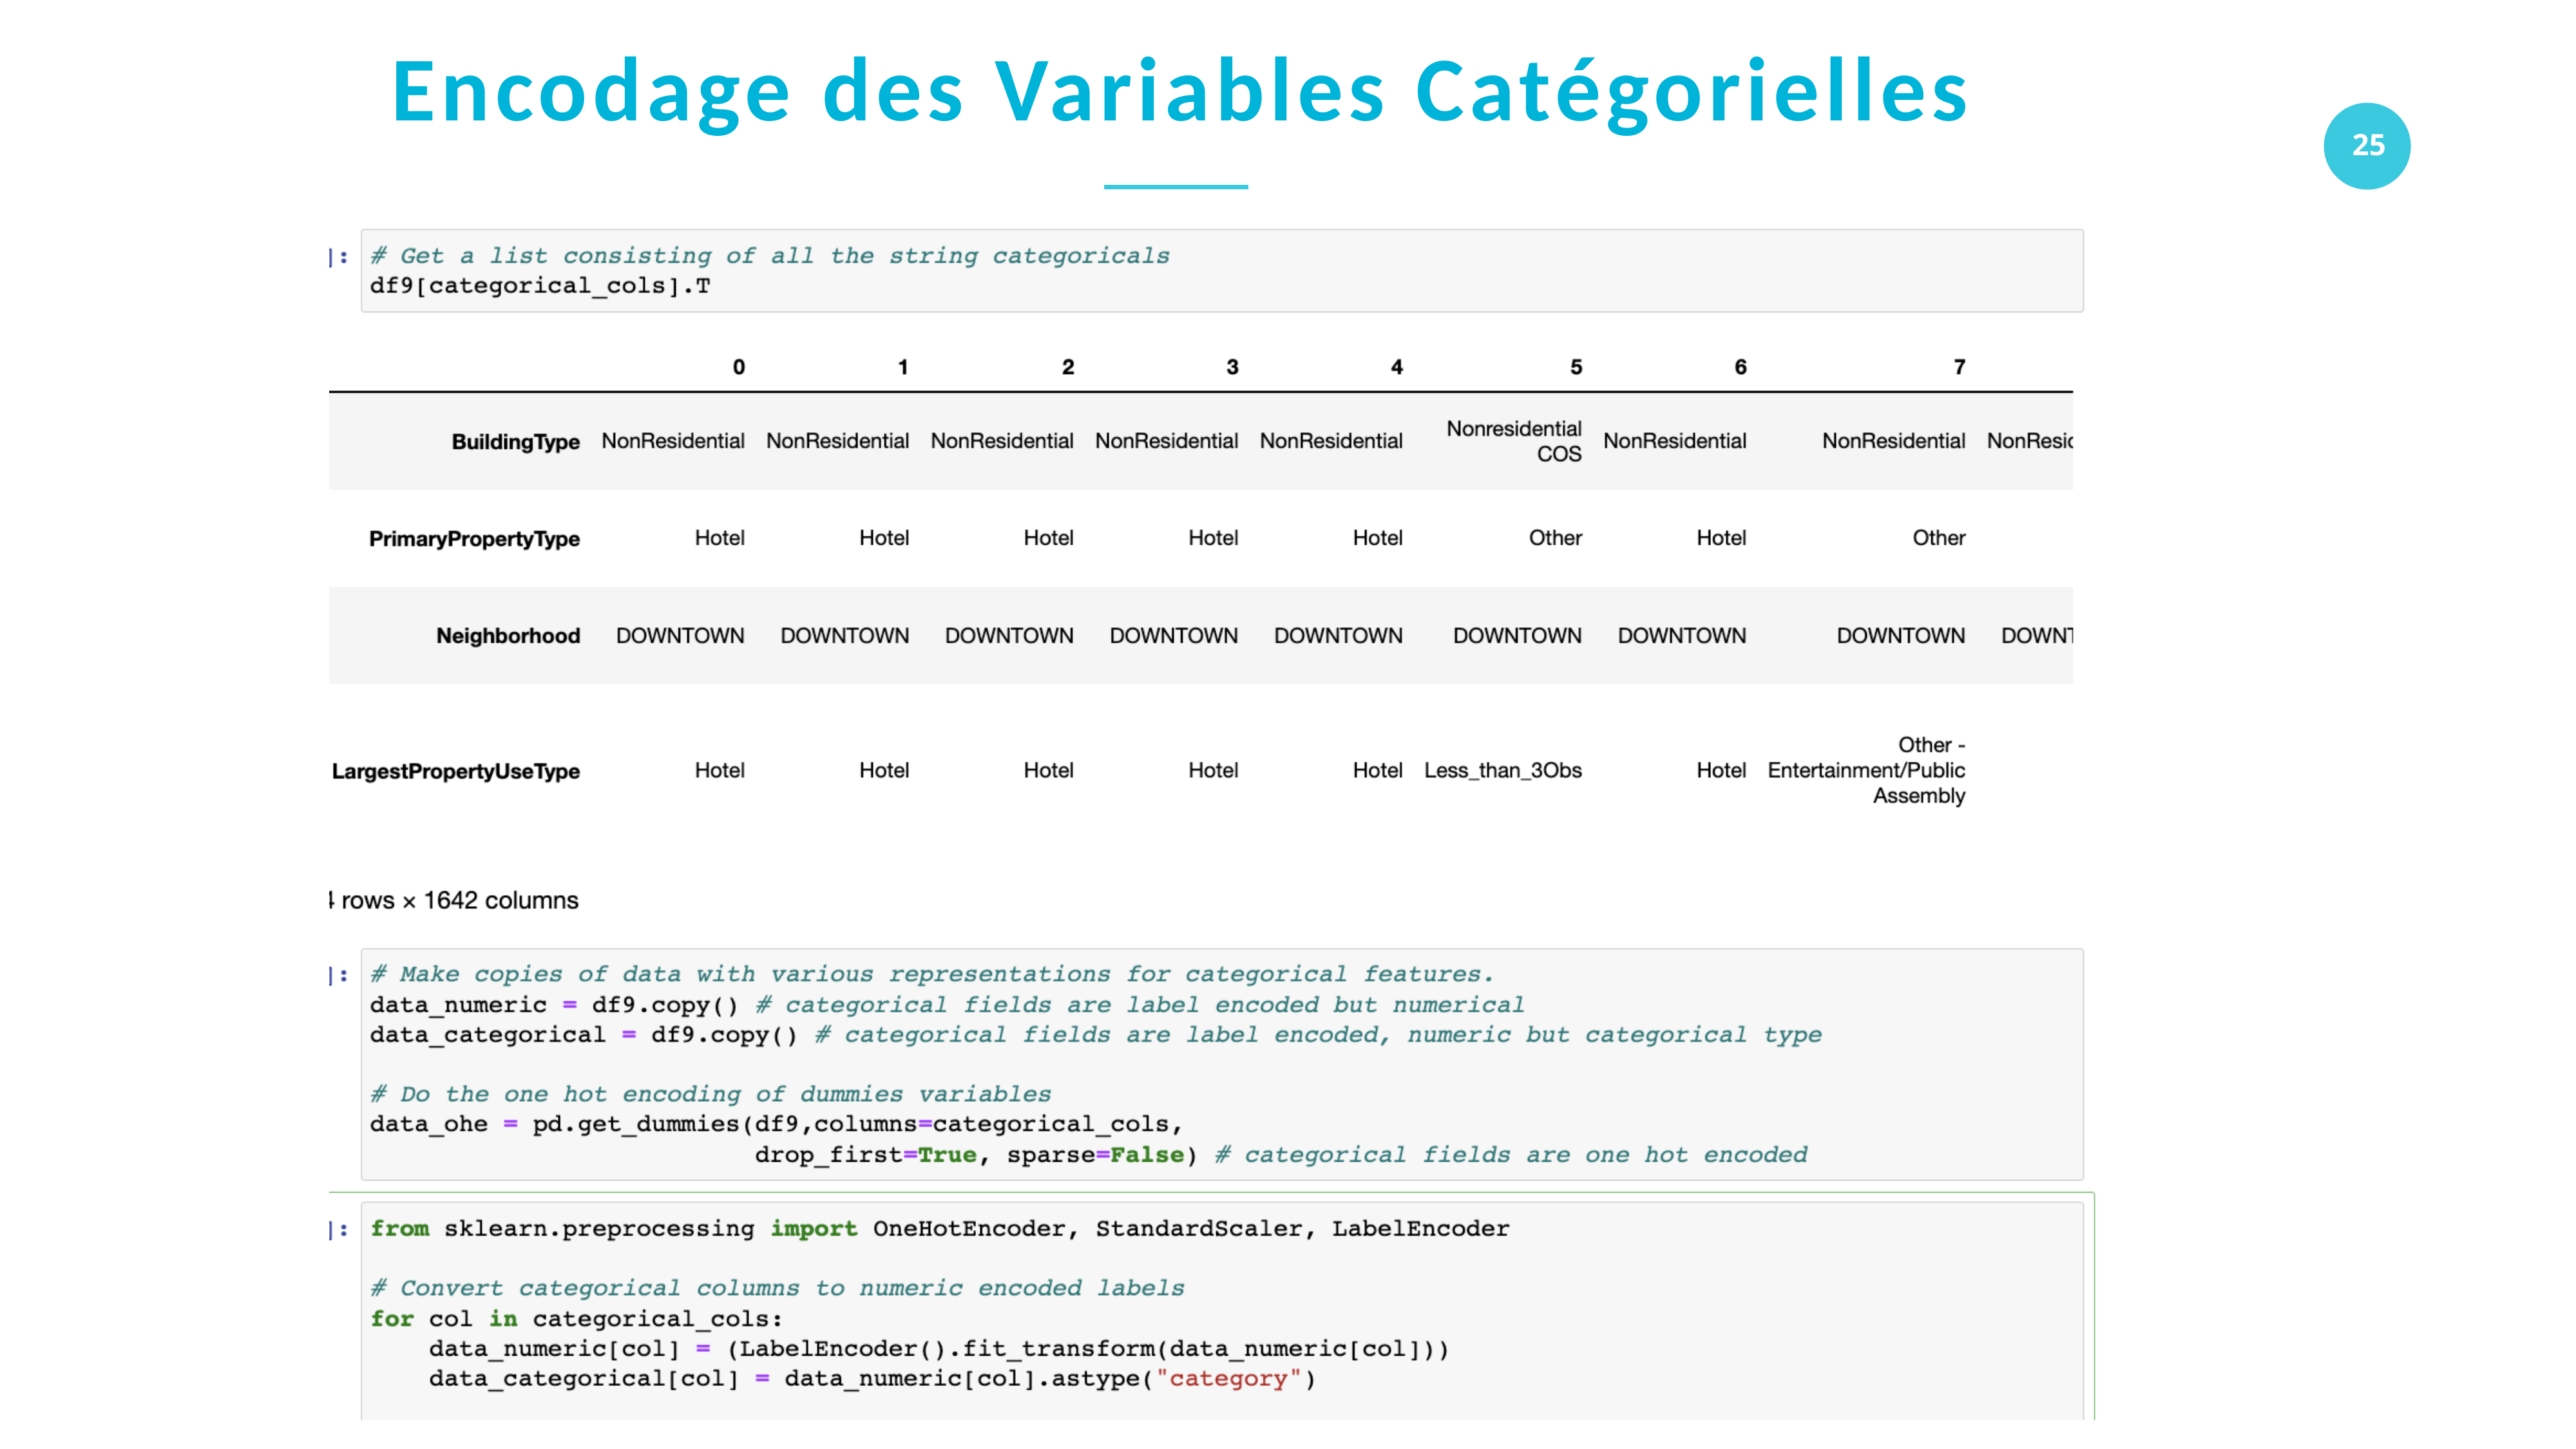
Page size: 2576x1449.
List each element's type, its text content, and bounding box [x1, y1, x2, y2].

picture [329, 228, 2099, 1420]
text_box Encodage des Variables Catégorielles [381, 29, 1971, 139]
